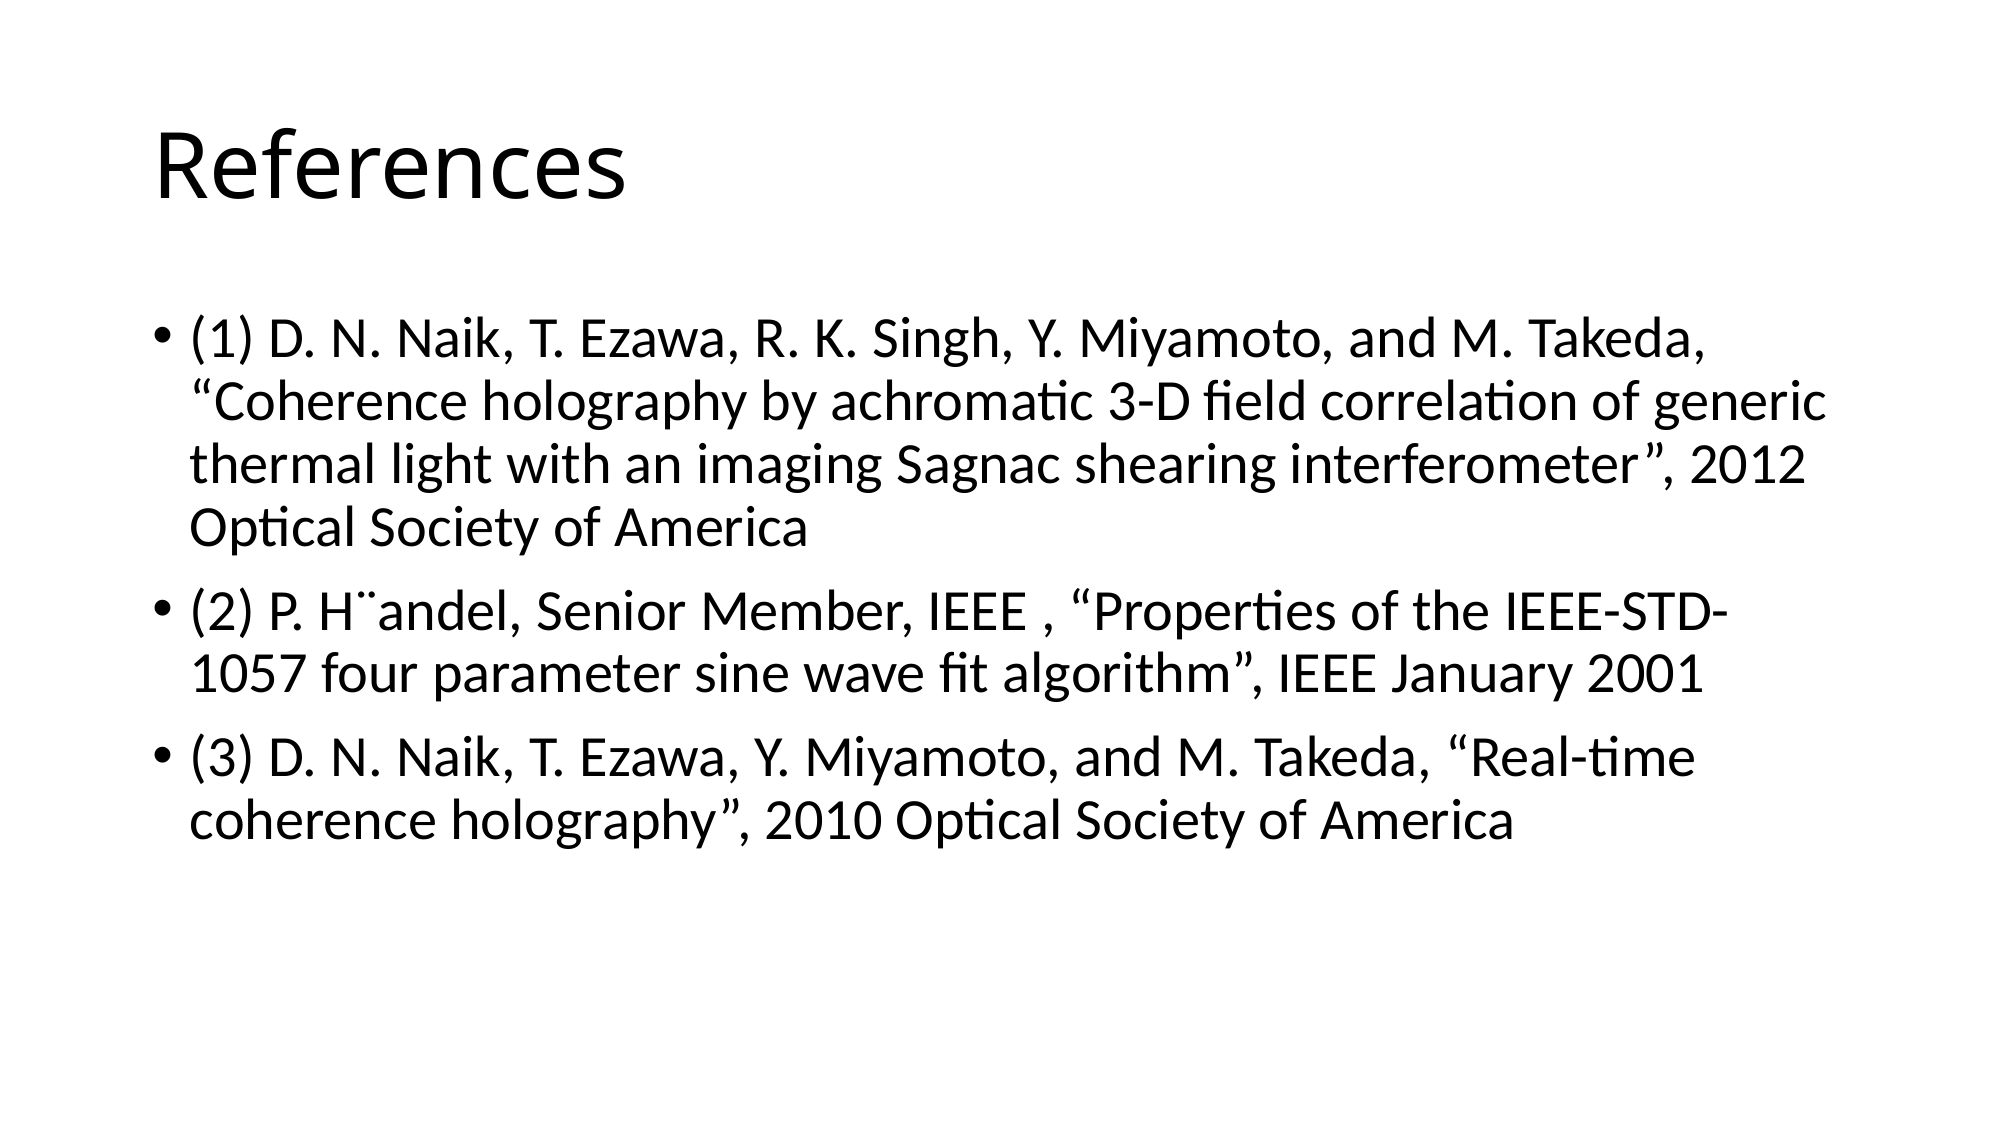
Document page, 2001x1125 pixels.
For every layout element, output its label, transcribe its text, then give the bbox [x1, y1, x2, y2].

title References [137, 59, 1863, 278]
list (1) D. N. Naik, T. Ezawa, R. K. Singh, Y. Miyamoto, and M. Takeda, “Coherence holography by achromatic 3-D field correlation of generic thermal light with an imaging Sagnac shearing interferometer”, 2012 Optical Society of America (2) P. H¨andel, Senior Member, IEEE , “Properties of the IEEE-STD-1057 four parameter sine wave fit algorithm”, IEEE January 2001 (3) D. N. Naik, T. Ezawa, Y. Miyamoto, and M. Takeda, “Real-time coherence holography”, 2010 Optical Society of America [137, 299, 1863, 1014]
